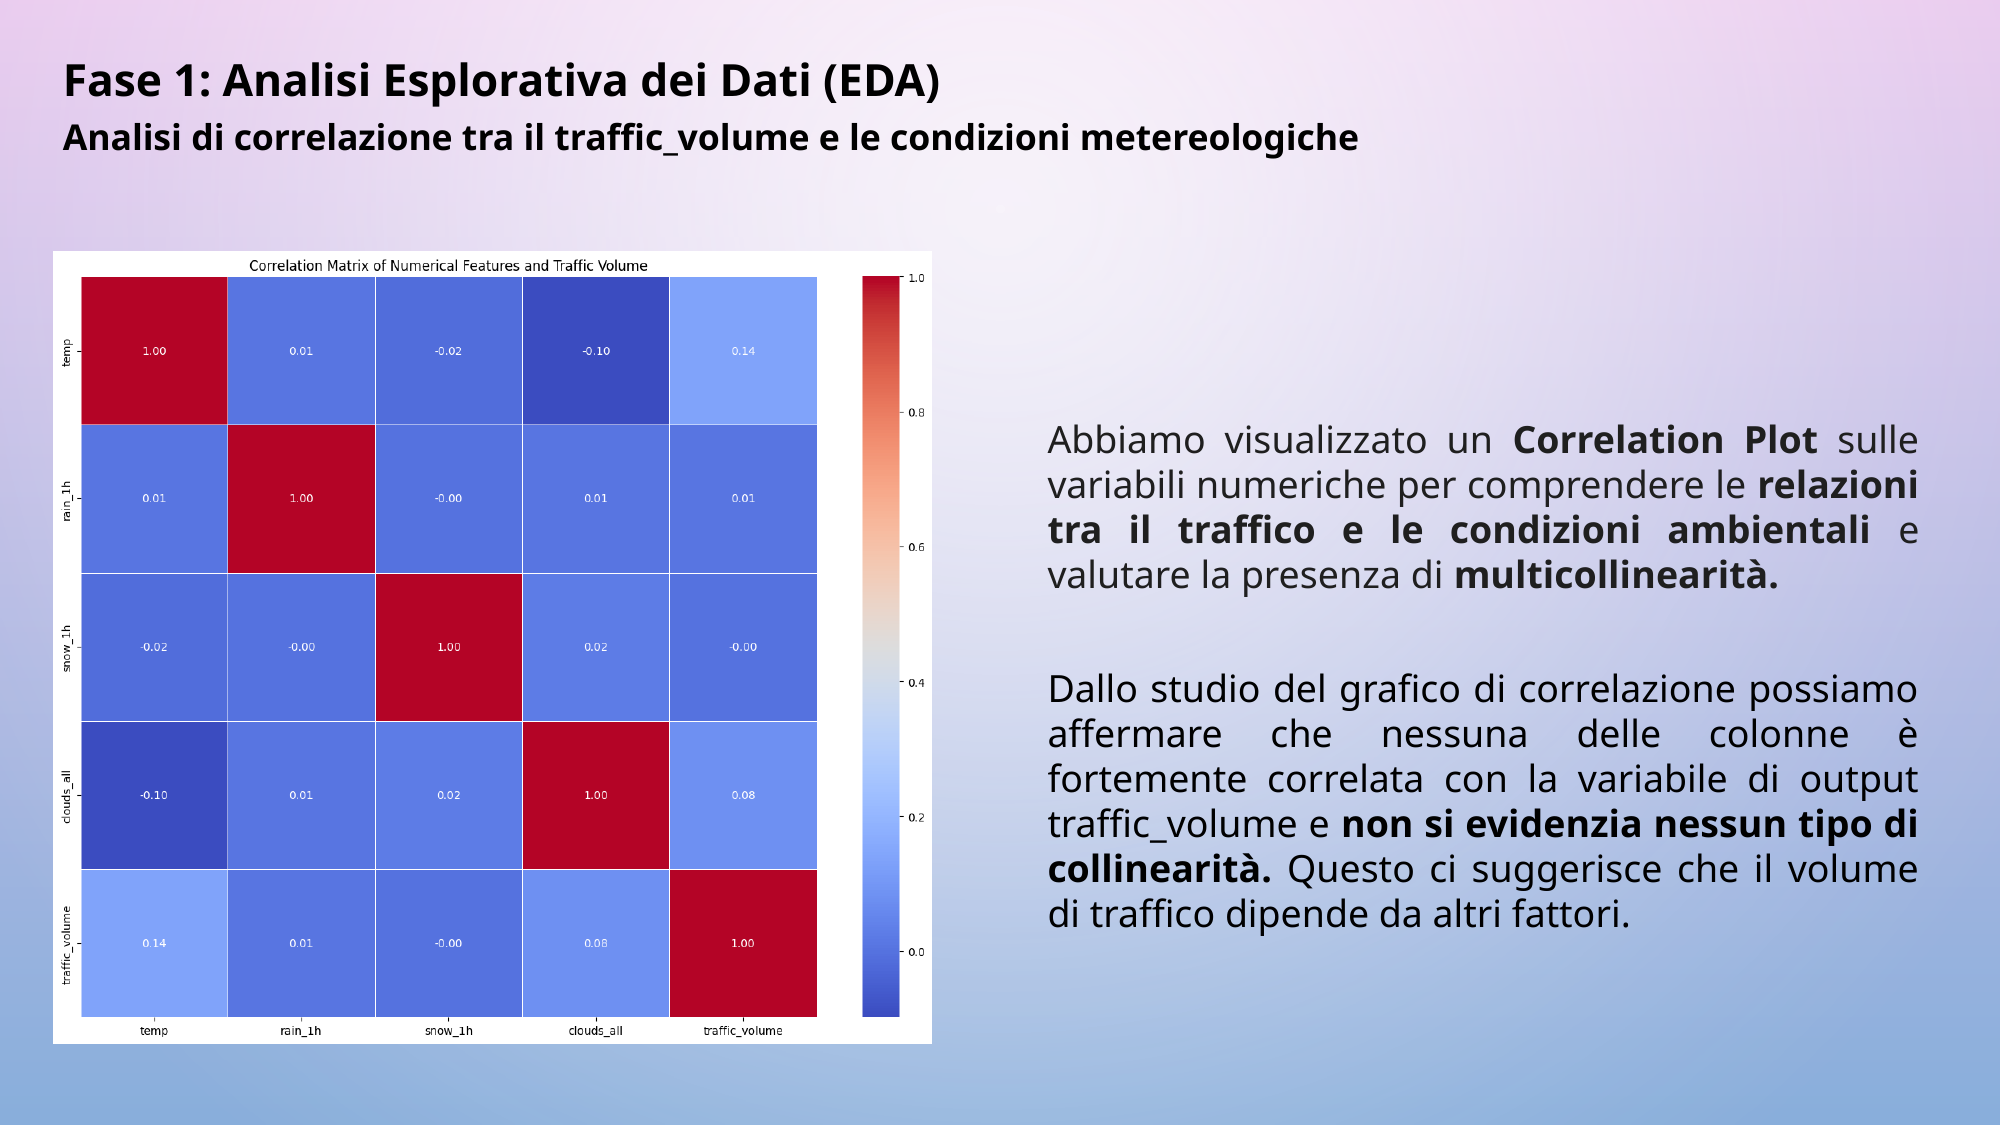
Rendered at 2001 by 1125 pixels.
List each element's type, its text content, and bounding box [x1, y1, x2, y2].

picture [53, 251, 932, 1045]
text_box Analisi di correlazione tra il traffic_volume e le condizioni metereologiche [63, 113, 874, 159]
text_box Dalle Analisi alle Azioni: Impatti sulla Pianificazione dei Trasporti [0, 0, 2000, 615]
text_box Dallo studio del grafico di correlazione possiamo affermare che nessuna delle colonne è fortemente correlata con la variabile di output traffic_volume e non si evidenzia nessun tipo di collinearità. Questo ci suggerisce che il volume di traffico dipende da altri fattori. [1032, 657, 1935, 943]
text_box Abbiamo visualizzato un Correlation Plot sulle variabili numeriche per comprendere le relazioni tra il traffico e le condizioni ambientali e valutare la presenza di multicollinearità. [1032, 408, 1935, 604]
text_box Fase 1: Analisi Esplorativa dei Dati (EDA) [63, 49, 943, 106]
